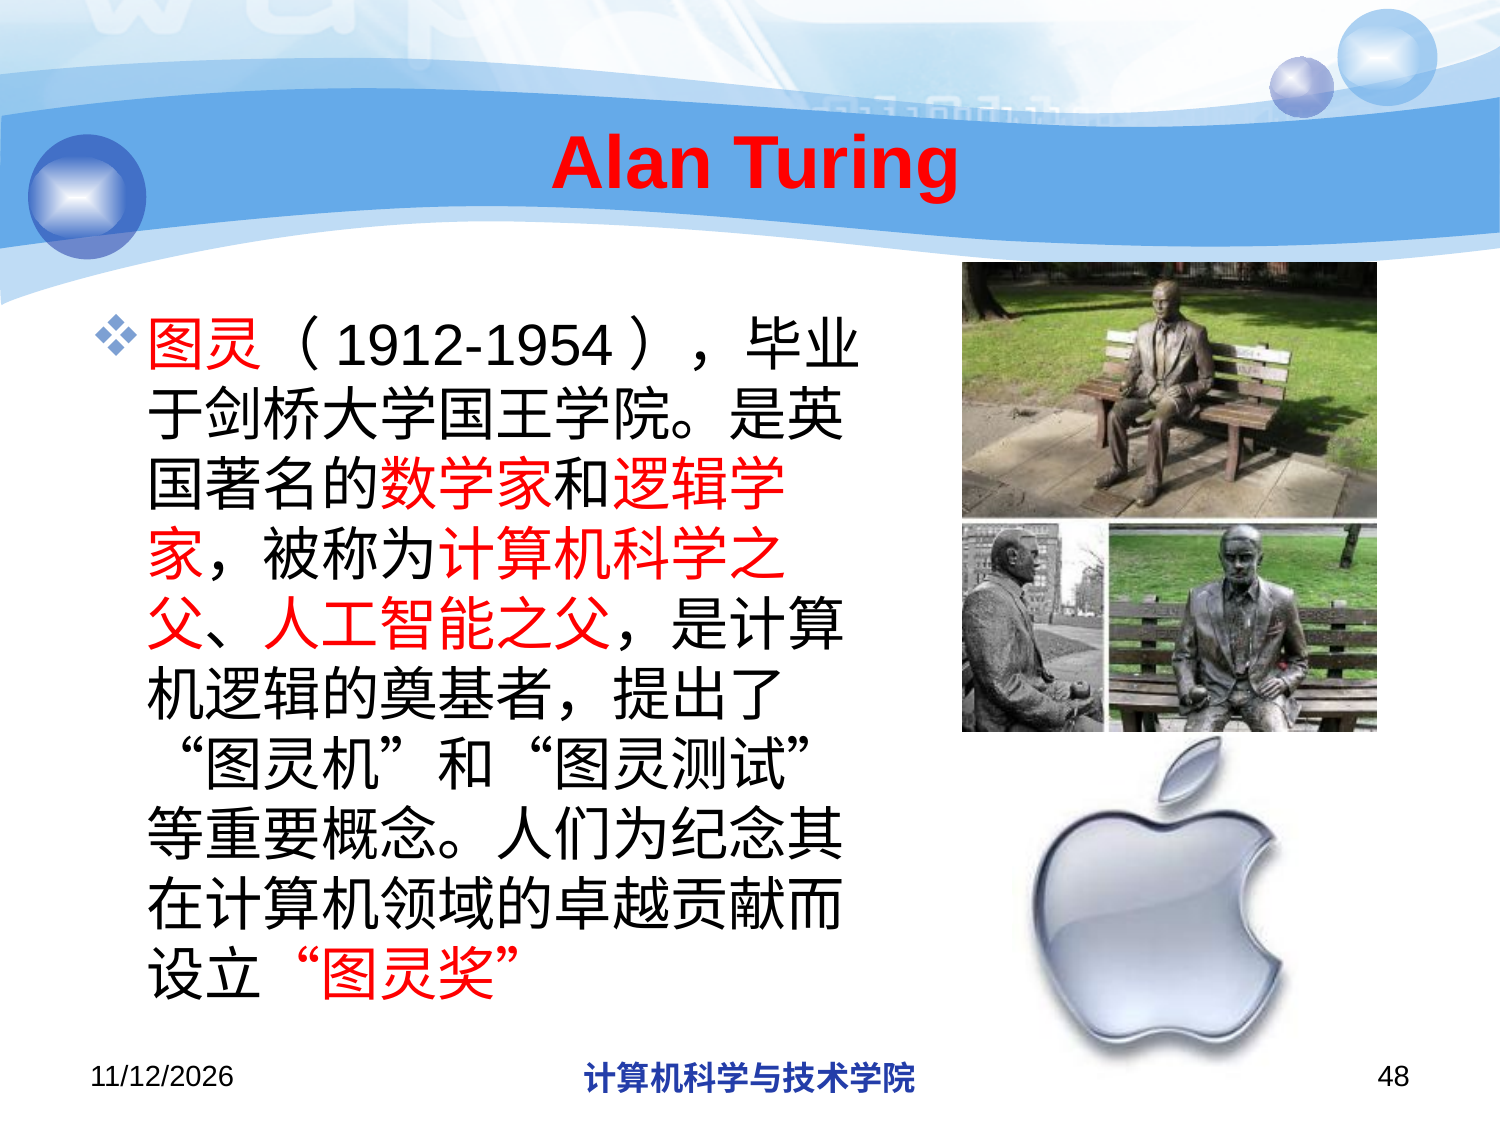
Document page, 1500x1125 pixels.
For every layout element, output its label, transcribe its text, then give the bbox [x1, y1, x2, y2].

slide_number 48 [1074, 1049, 1426, 1103]
list 图灵（1912-1954），毕业于剑桥大学国王学院。是英国著名的数学家和逻辑学家，被称为计算机科学之父、人工智能之父，是计算机逻辑的奠基者，提出了“图灵机”和“图灵测试”等重要概念。人们为纪念其在计算机领域的卓越贡献而设立“图灵奖” [74, 299, 913, 1038]
picture [0, 0, 1500, 112]
picture [962, 262, 1377, 1082]
title Alan Turing [149, 112, 1363, 206]
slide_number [74, 1049, 426, 1103]
footer 计算机科学与技术学院 [512, 1049, 988, 1103]
